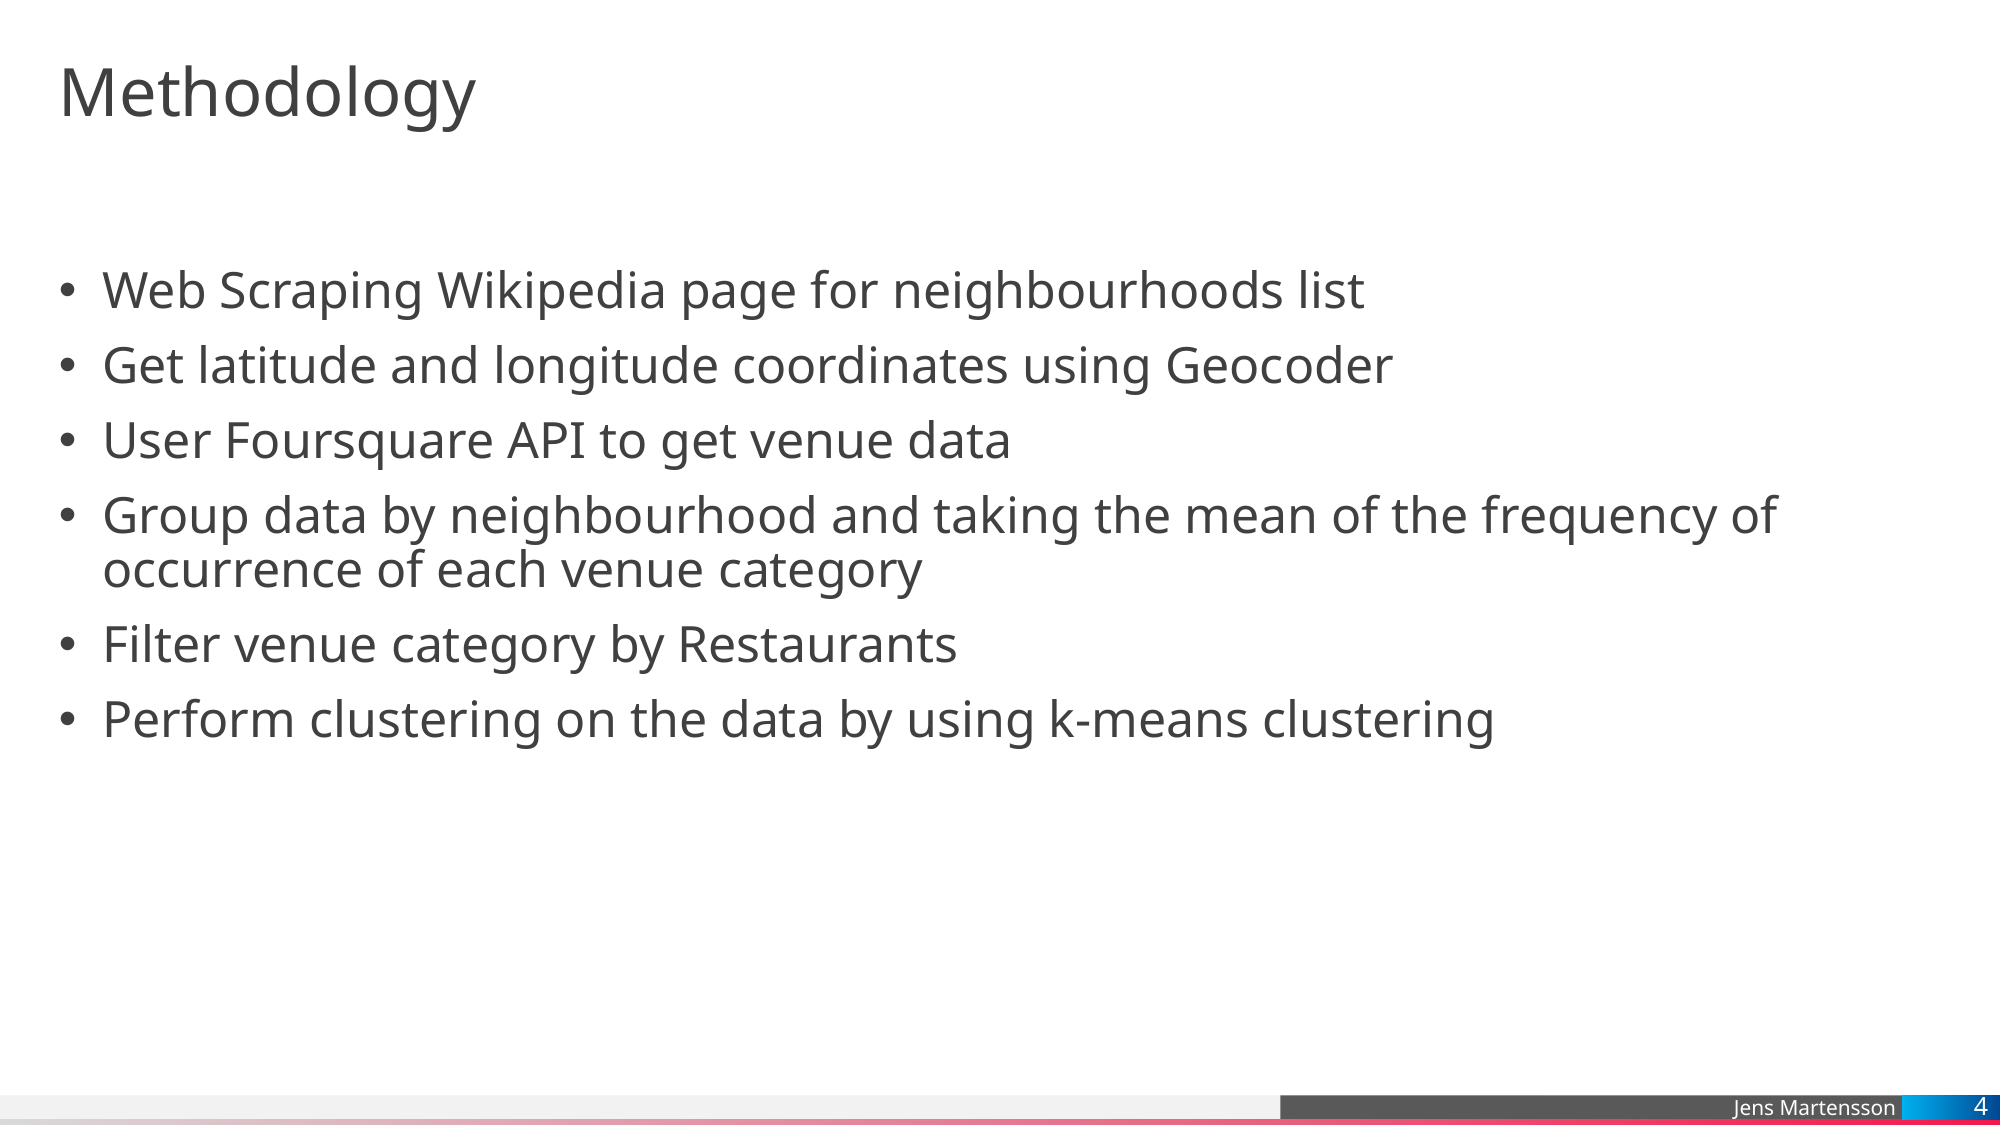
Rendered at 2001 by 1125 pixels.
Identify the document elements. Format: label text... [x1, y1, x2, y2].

list Web Scraping Wikipedia page for neighbourhoods list Get latitude and longitude coordinates using Geocoder User Foursquare API to get venue data Group data by neighbourhood and taking the mean of the frequency of occurrence of each venue category Filter venue category by Restaurants Perform clustering on the data by using k-means clustering [59, 265, 1942, 1004]
title Methodology [59, 59, 1942, 148]
slide_number 4 [1901, 1095, 2000, 1120]
